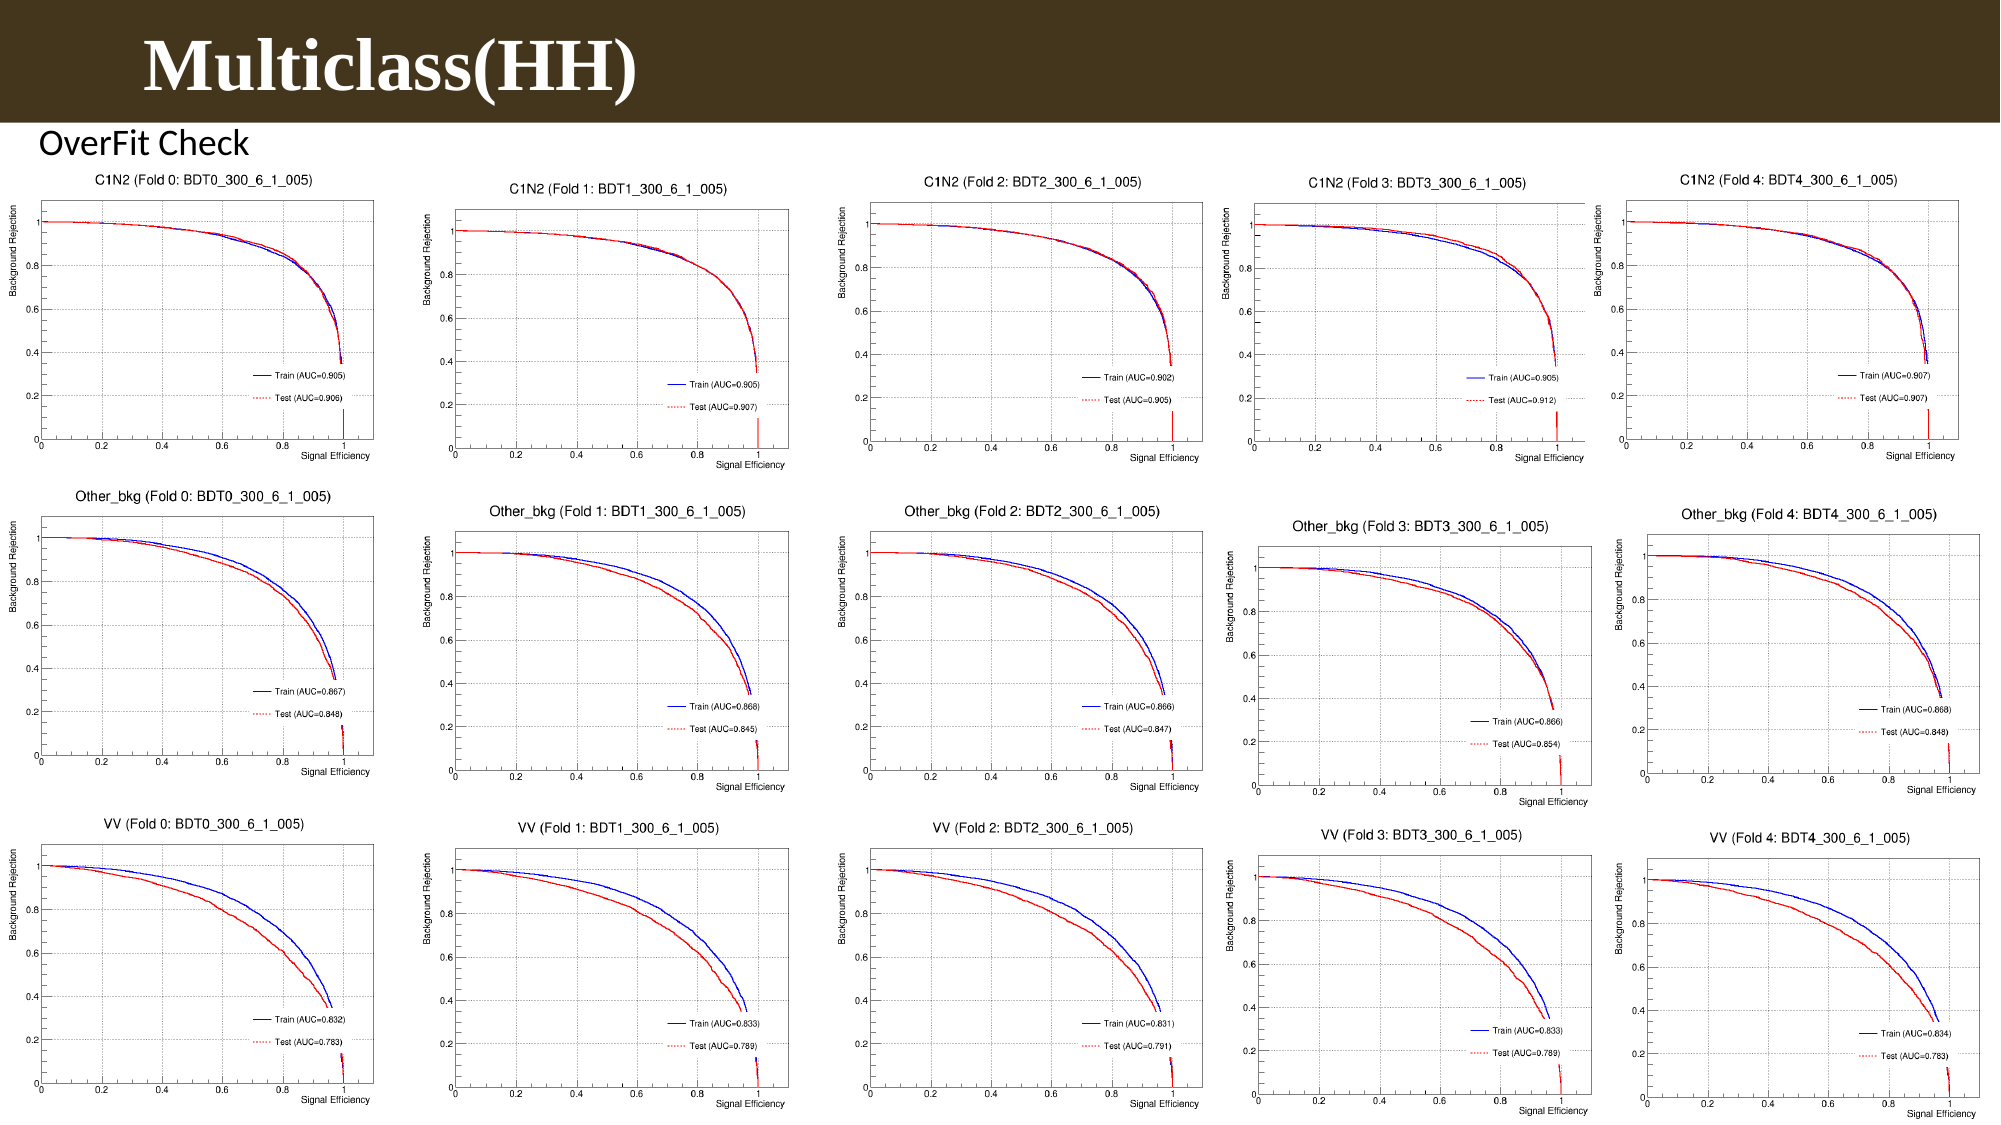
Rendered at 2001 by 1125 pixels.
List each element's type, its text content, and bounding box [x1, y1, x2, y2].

text_box [0, 0, 2000, 124]
picture [0, 170, 2000, 478]
text_box Multiclass(HH) [128, 8, 655, 113]
picture [0, 486, 2000, 815]
picture [0, 814, 2000, 1125]
text_box OverFit Check [24, 110, 265, 170]
